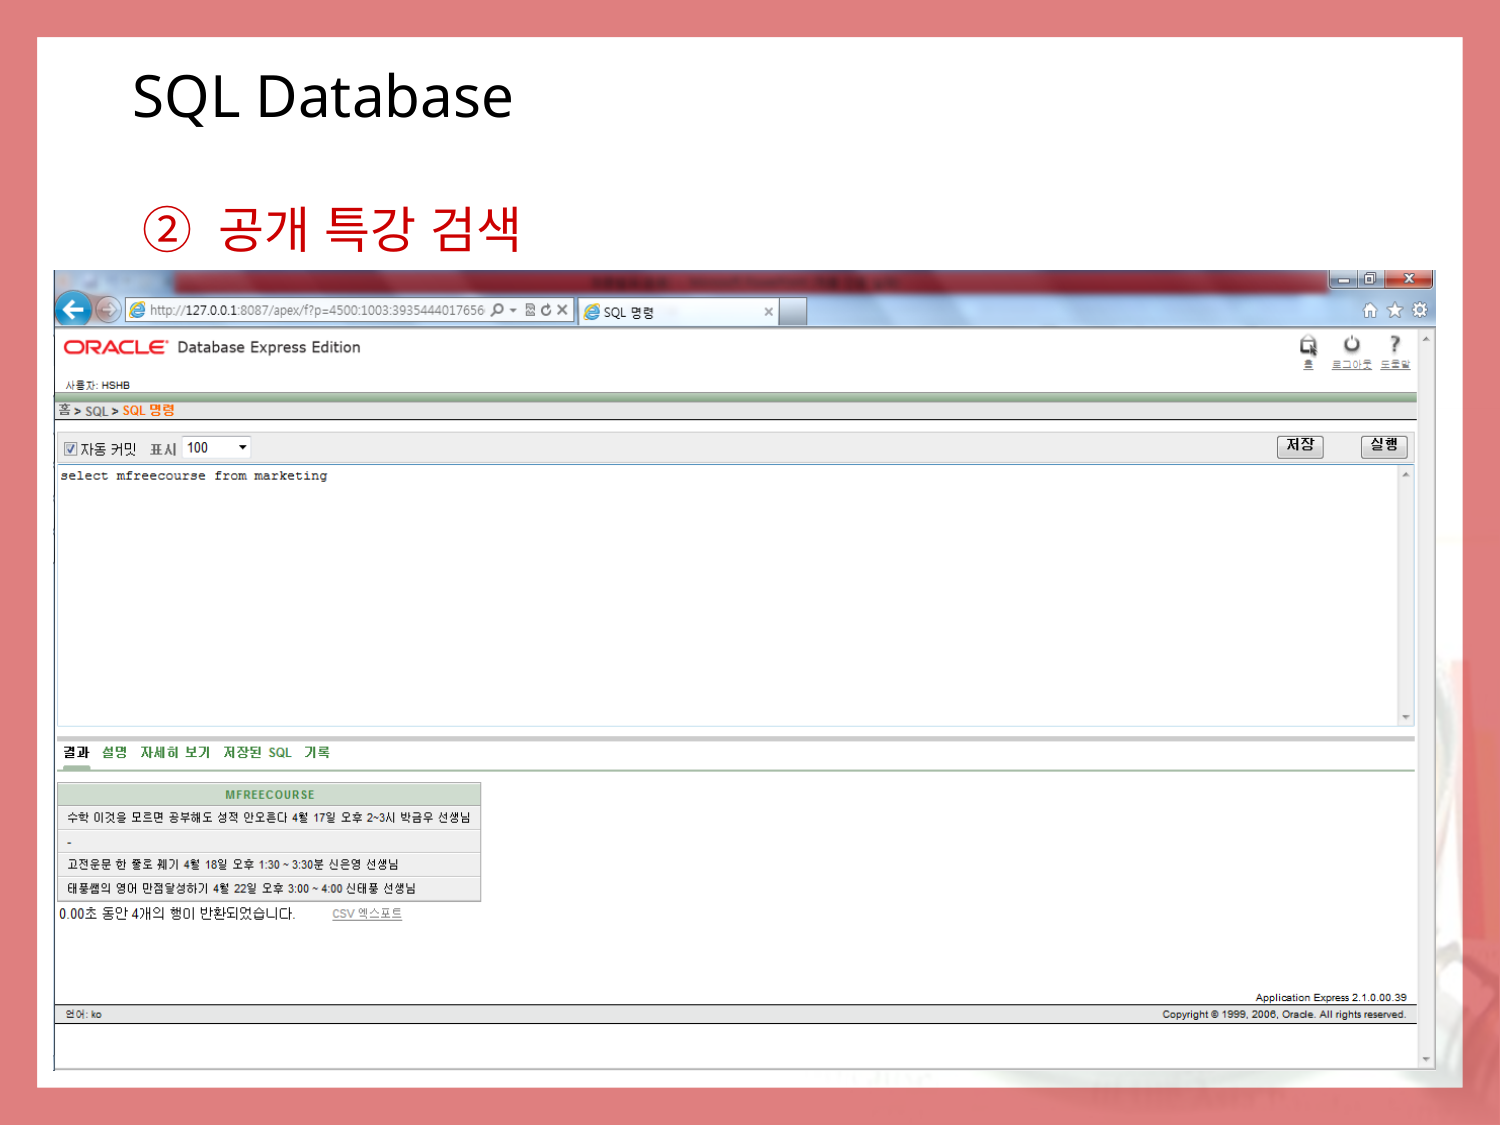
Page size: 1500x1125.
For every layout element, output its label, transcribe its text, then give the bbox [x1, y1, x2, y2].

text_box [0, 0, 1500, 1125]
picture [52, 270, 1500, 1125]
text_box SQL Database ② 공개 특강 검색 [72, 51, 538, 267]
